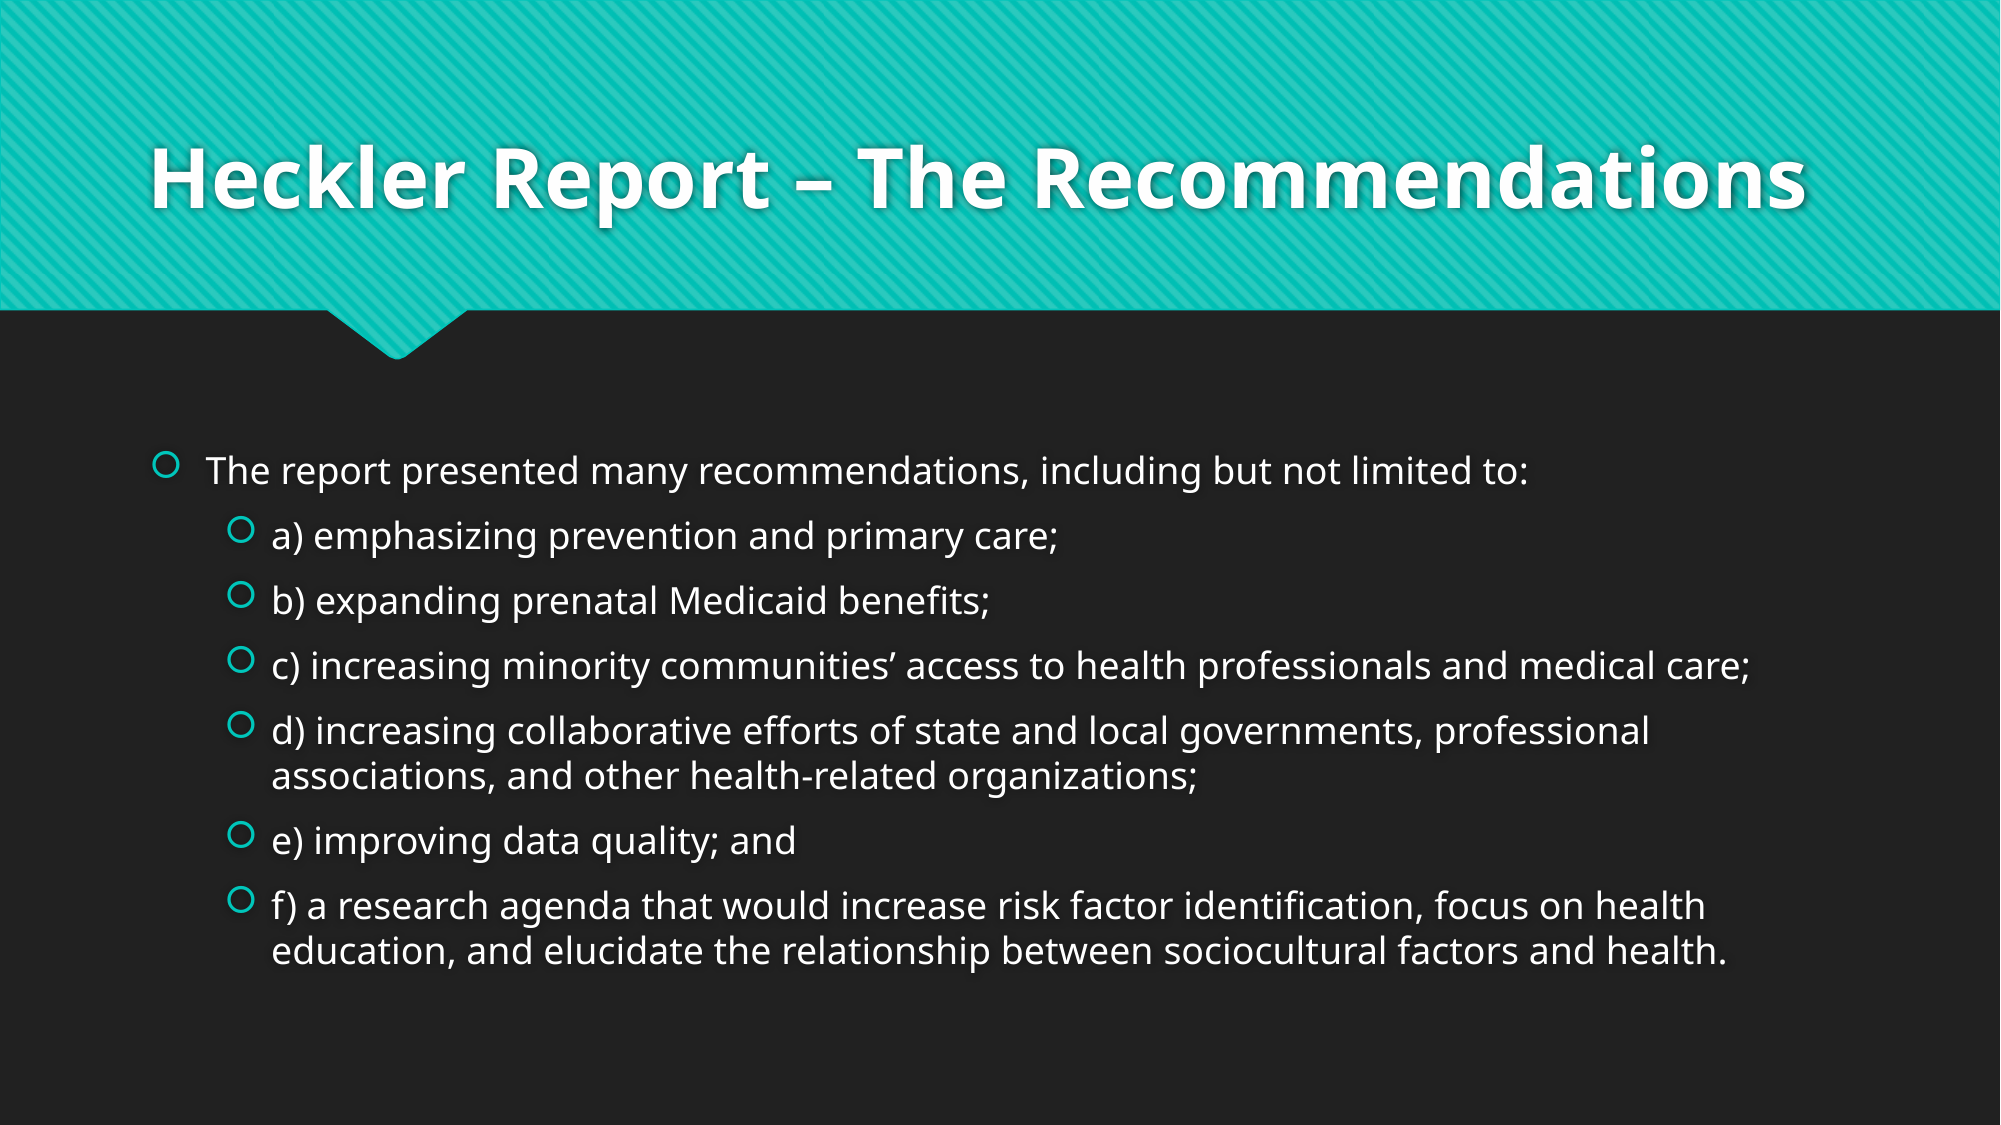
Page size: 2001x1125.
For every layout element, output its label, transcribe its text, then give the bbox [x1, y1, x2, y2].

list The report presented many recommendations, including but not limited to: a) emphasizing prevention and primary care; b) expanding prenatal Medicaid benefits; c) increasing minority communities’ access to health professionals and medical care; d) increasing collaborative efforts of state and local governments, professional associations, and other health-related organizations; e) improving data quality; and f) a research agenda that would increase risk factor identification, focus on health education, and elucidate the relationship between sociocultural factors and health. [134, 411, 1866, 1008]
title Heckler Report – The Recommendations [132, 73, 1868, 233]
